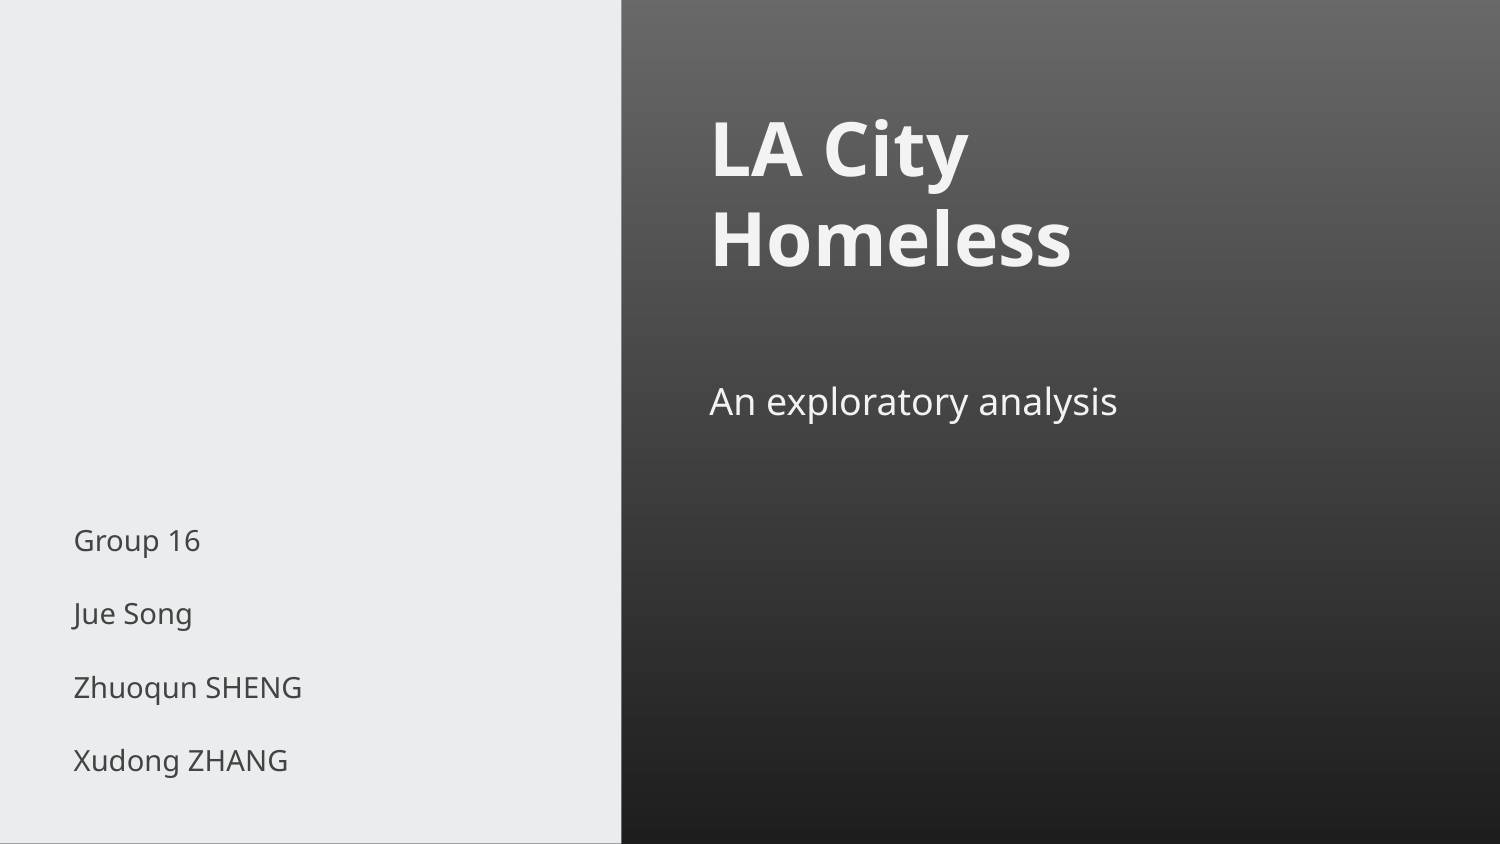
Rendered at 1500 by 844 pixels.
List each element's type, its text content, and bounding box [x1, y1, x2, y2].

list Group 16 Jue Song Zhuoqun SHENG Xudong ZHANG [58, 461, 487, 834]
title LA City Homeless [694, 86, 1118, 362]
subtitle An exploratory analysis [694, 362, 1214, 462]
